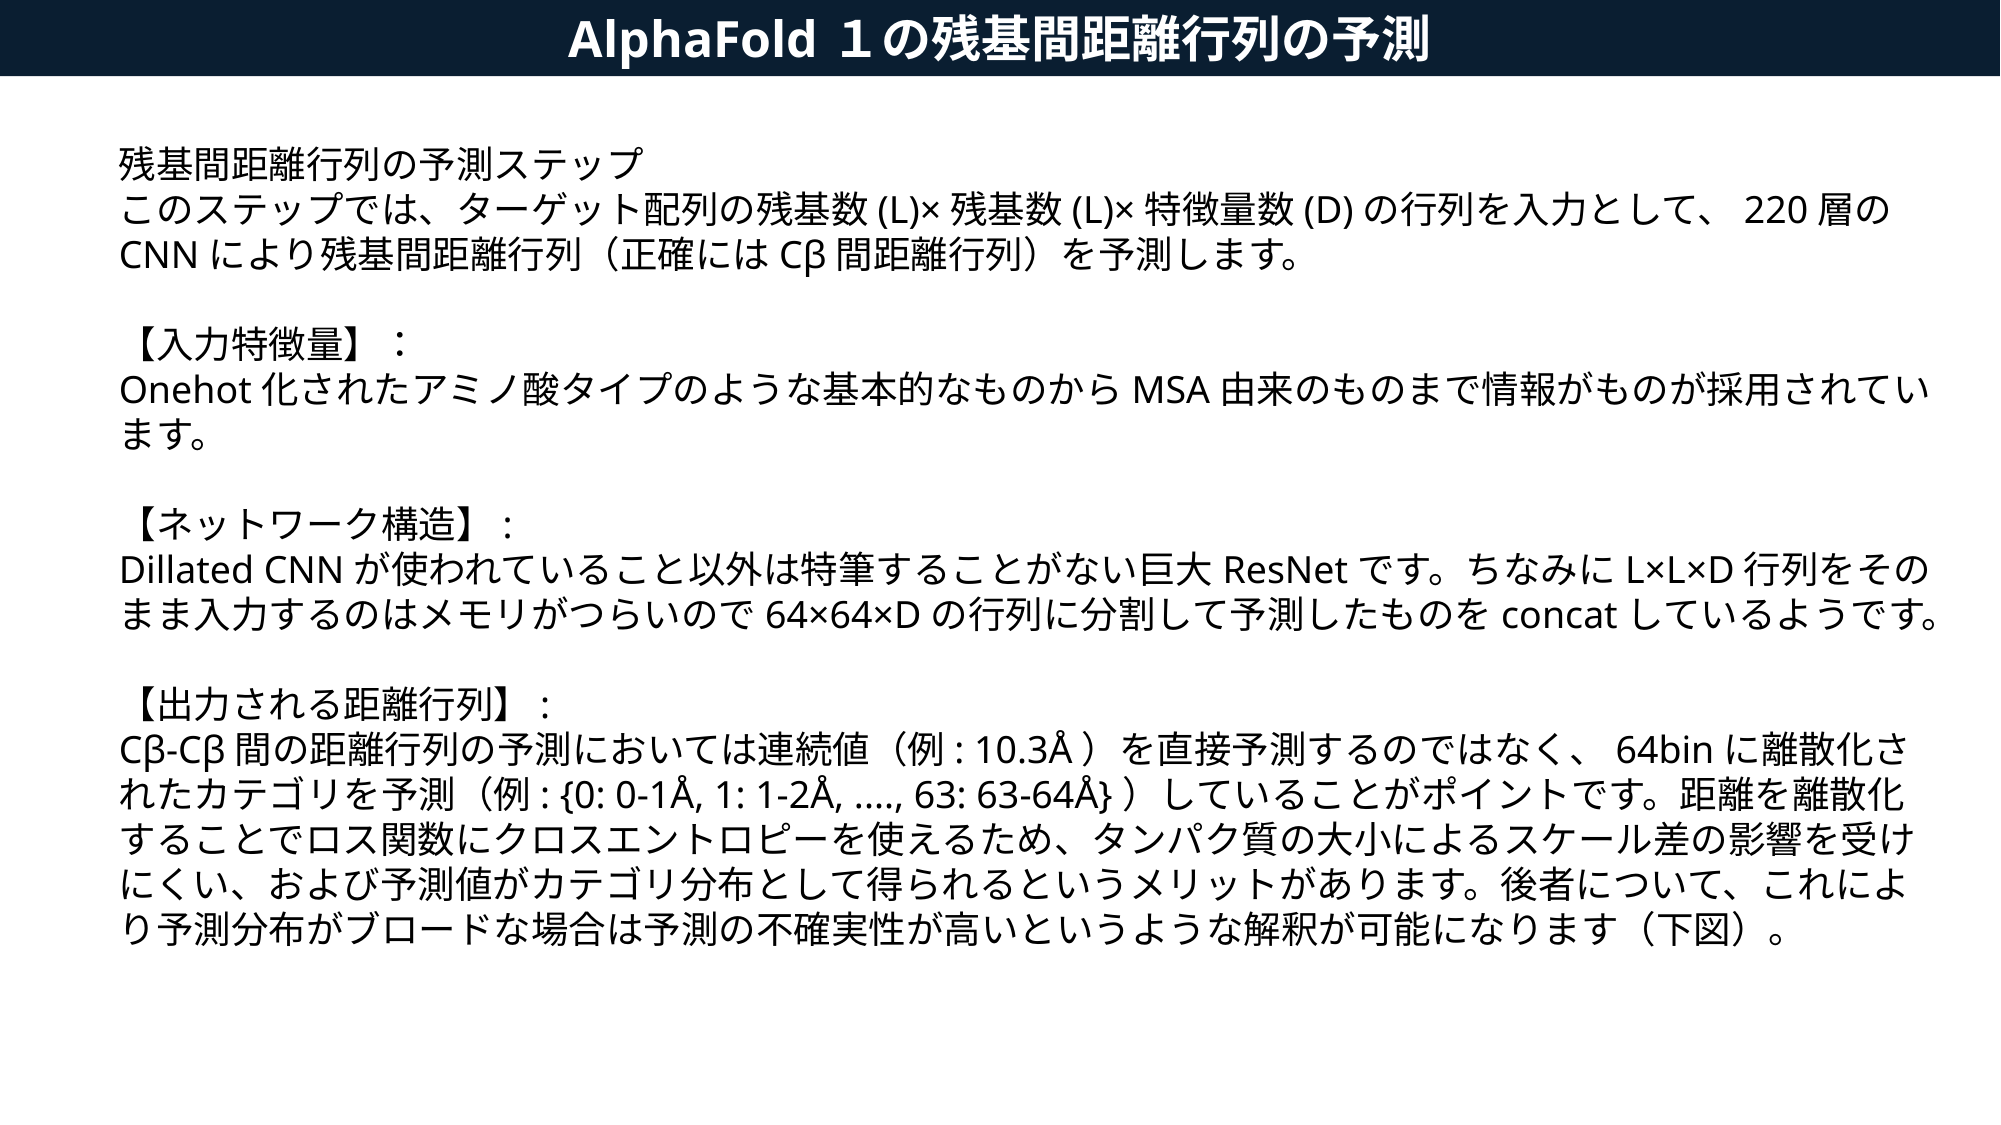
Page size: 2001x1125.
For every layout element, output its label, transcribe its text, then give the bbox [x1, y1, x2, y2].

text_box AlphaFold１の残基間距離行列の予測 [0, 0, 2000, 78]
text_box 残基間距離行列の予測ステップ このステップでは、ターゲット配列の残基数(L)×残基数(L)×特徴量数(D)の行列を入力として、220層のCNNにより残基間距離行列（正確にはCβ間距離行列）を予測します。 【入力特徴量】： Onehot化されたアミノ酸タイプのような基本的なものからMSA由来のものまで情報がものが採用されています。 【ネットワーク構造】: Dillated CNNが使われていること以外は特筆することがない巨大ResNetです。ちなみにL×L×D行列をそのまま入力するのはメモリがつらいので64×64×Dの行列に分割して予測したものをconcatしているようです。 【出力される距離行列】: Cβ-Cβ間の距離行列の予測においては連続値（例: 10.3Å）を直接予測するのではなく、64binに離散化されたカテゴリを予測（例: {0: 0-1Å, 1: 1-2Å, ...., 63: 63-64Å}）していることがポイントです。距離を離散化することでロス関数にクロスエントロピーを使えるため、タンパク質の大小によるスケール差の影響を受けにくい、および予測値がカテゴリ分布として得られるというメリットがあります。後者について、これにより予測分布がブロードな場合は予測の不確実性が高いというような解釈が可能になります（下図）。 [103, 133, 1949, 959]
